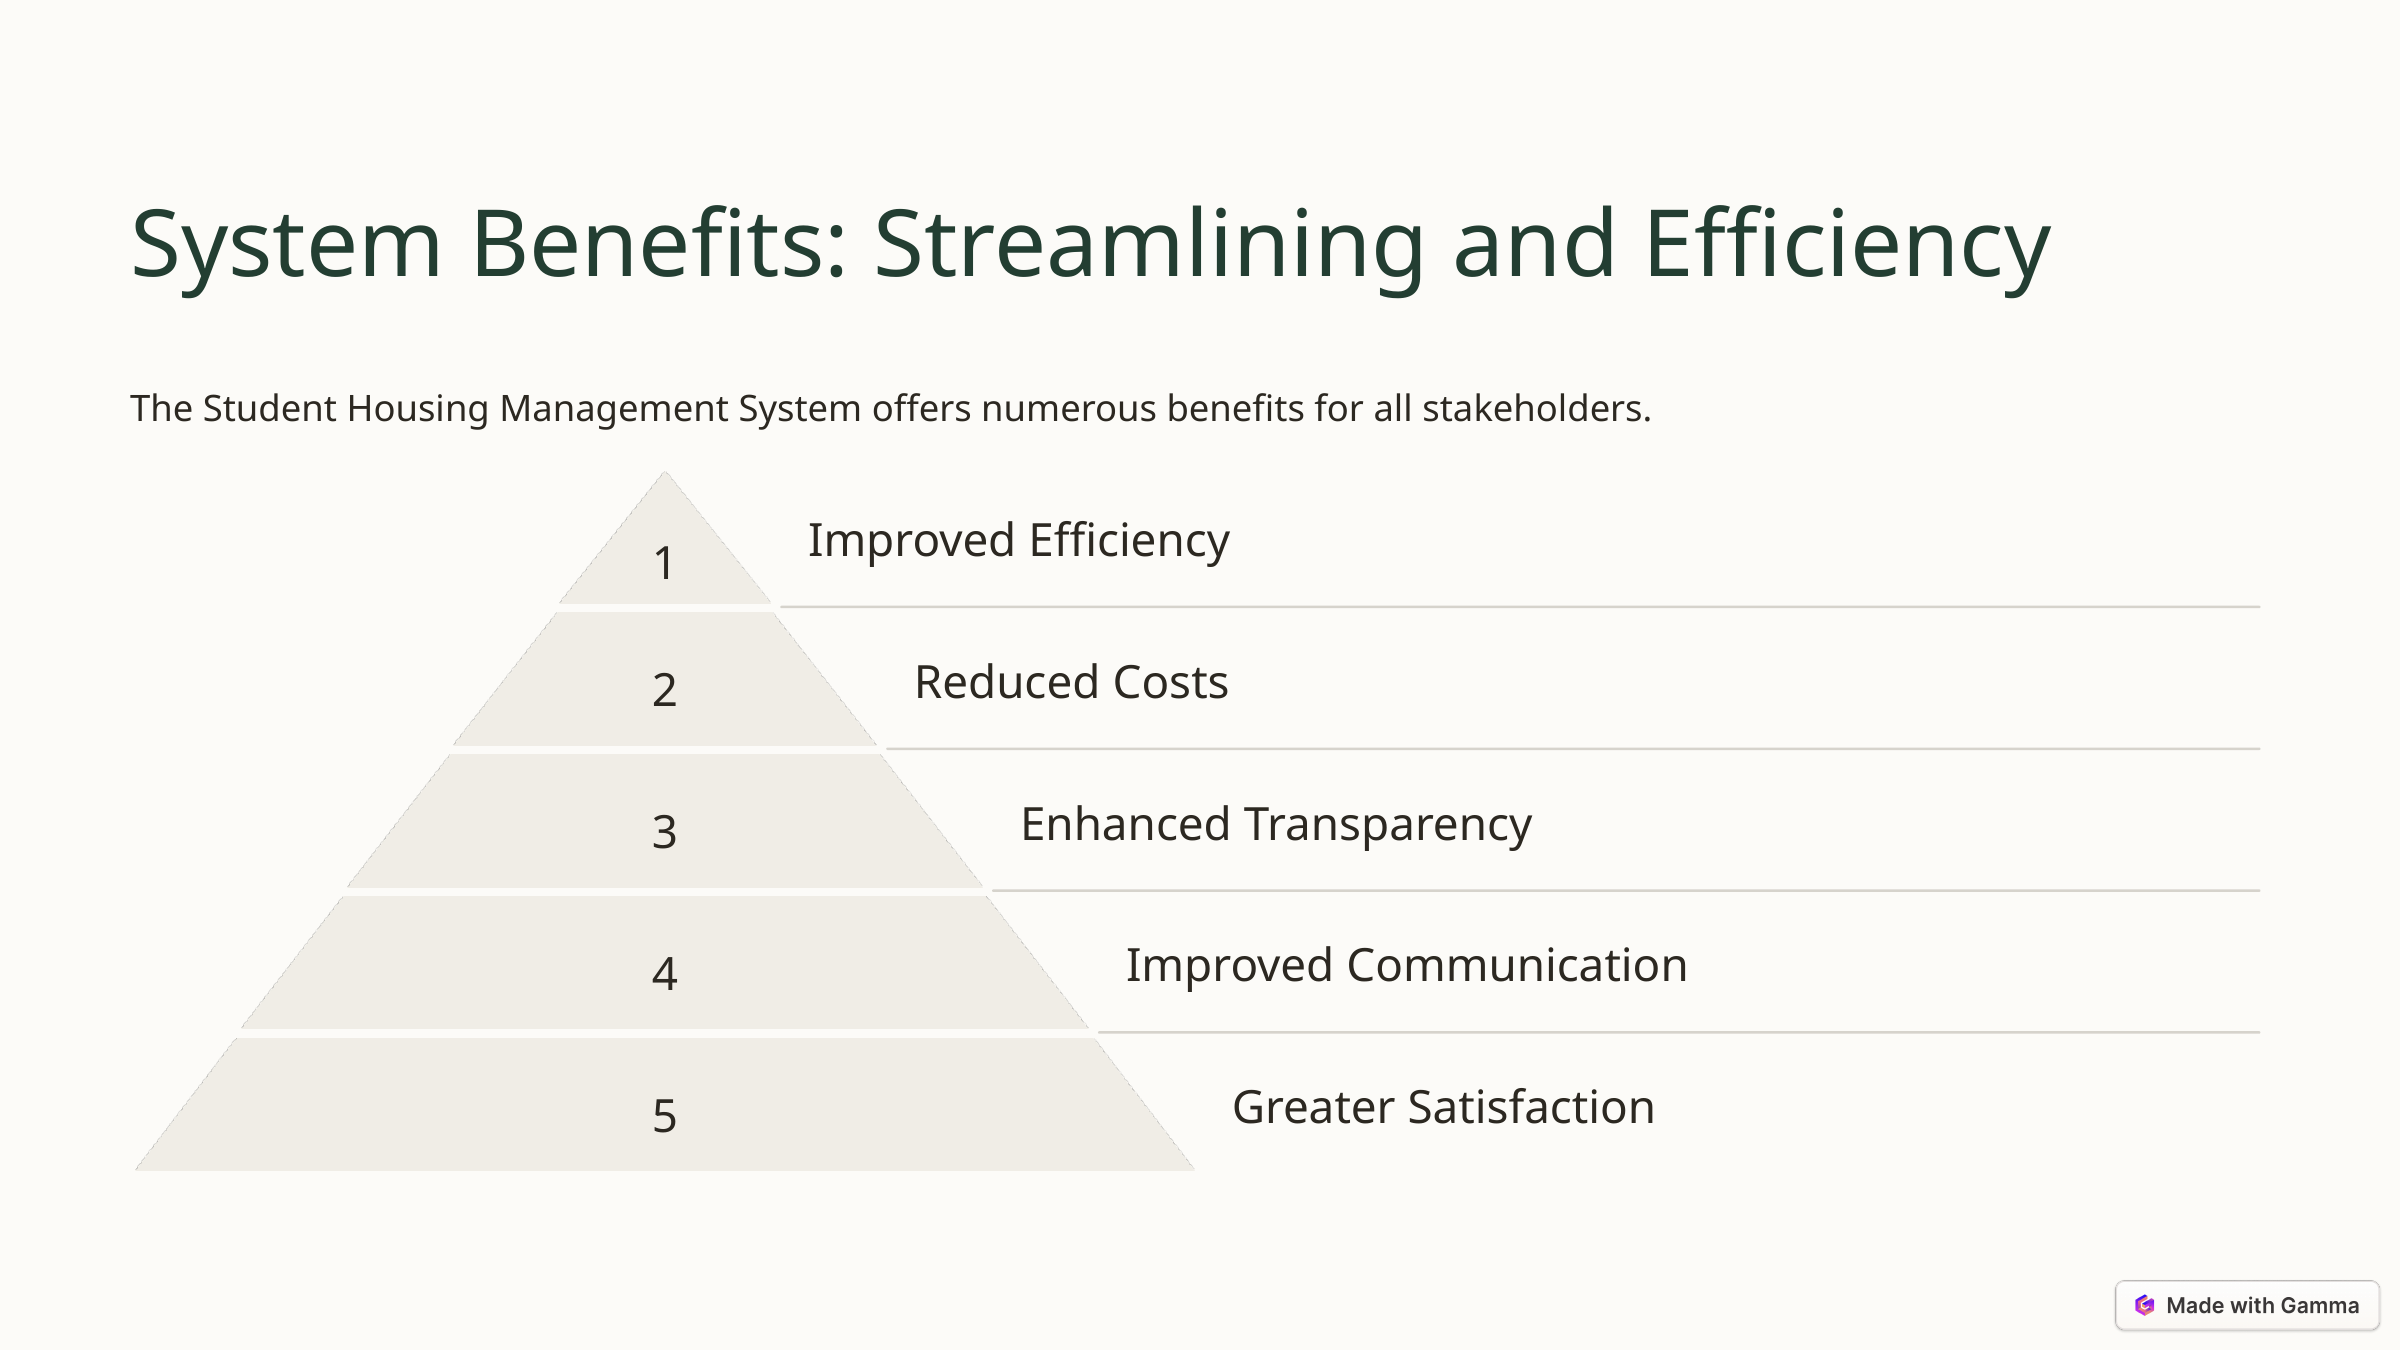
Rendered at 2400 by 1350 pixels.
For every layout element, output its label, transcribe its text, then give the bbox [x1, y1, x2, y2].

picture [241, 896, 1089, 1030]
text_box The Student Housing Management System offers numerous benefits for all stakeholders. [130, 369, 2270, 430]
picture [453, 612, 877, 746]
text_box [780, 605, 2261, 609]
text_box Reduced Costs [914, 650, 1219, 709]
picture [347, 754, 983, 888]
text_box [886, 747, 2261, 751]
text_box Enhanced Transparency [1020, 791, 1523, 850]
picture [559, 470, 771, 604]
text_box Improved Efficiency [808, 508, 1230, 567]
text_box Greater Satisfaction [1231, 1075, 1647, 1134]
text_box System Benefits: Streamlining and Efficiency [130, 178, 2000, 296]
picture [2106, 1271, 2389, 1339]
text_box Improved Communication [1125, 933, 1676, 992]
picture [135, 1038, 1195, 1171]
